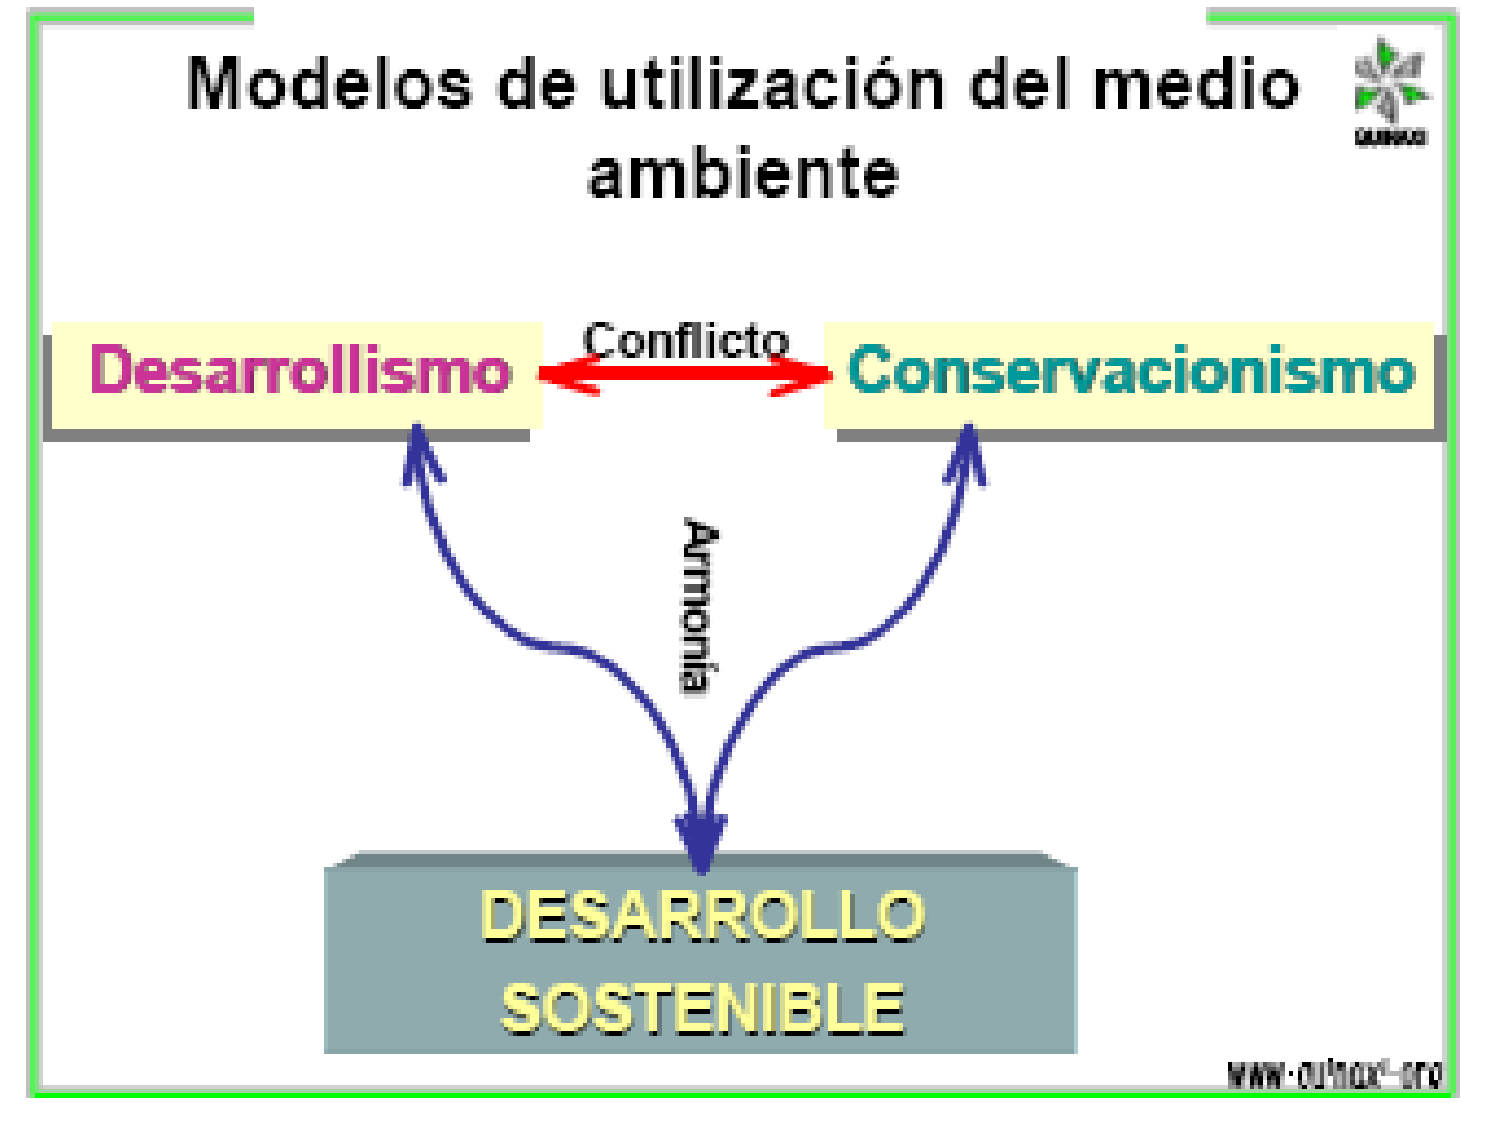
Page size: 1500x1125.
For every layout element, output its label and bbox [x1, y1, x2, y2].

list [0, 0, 1500, 1125]
